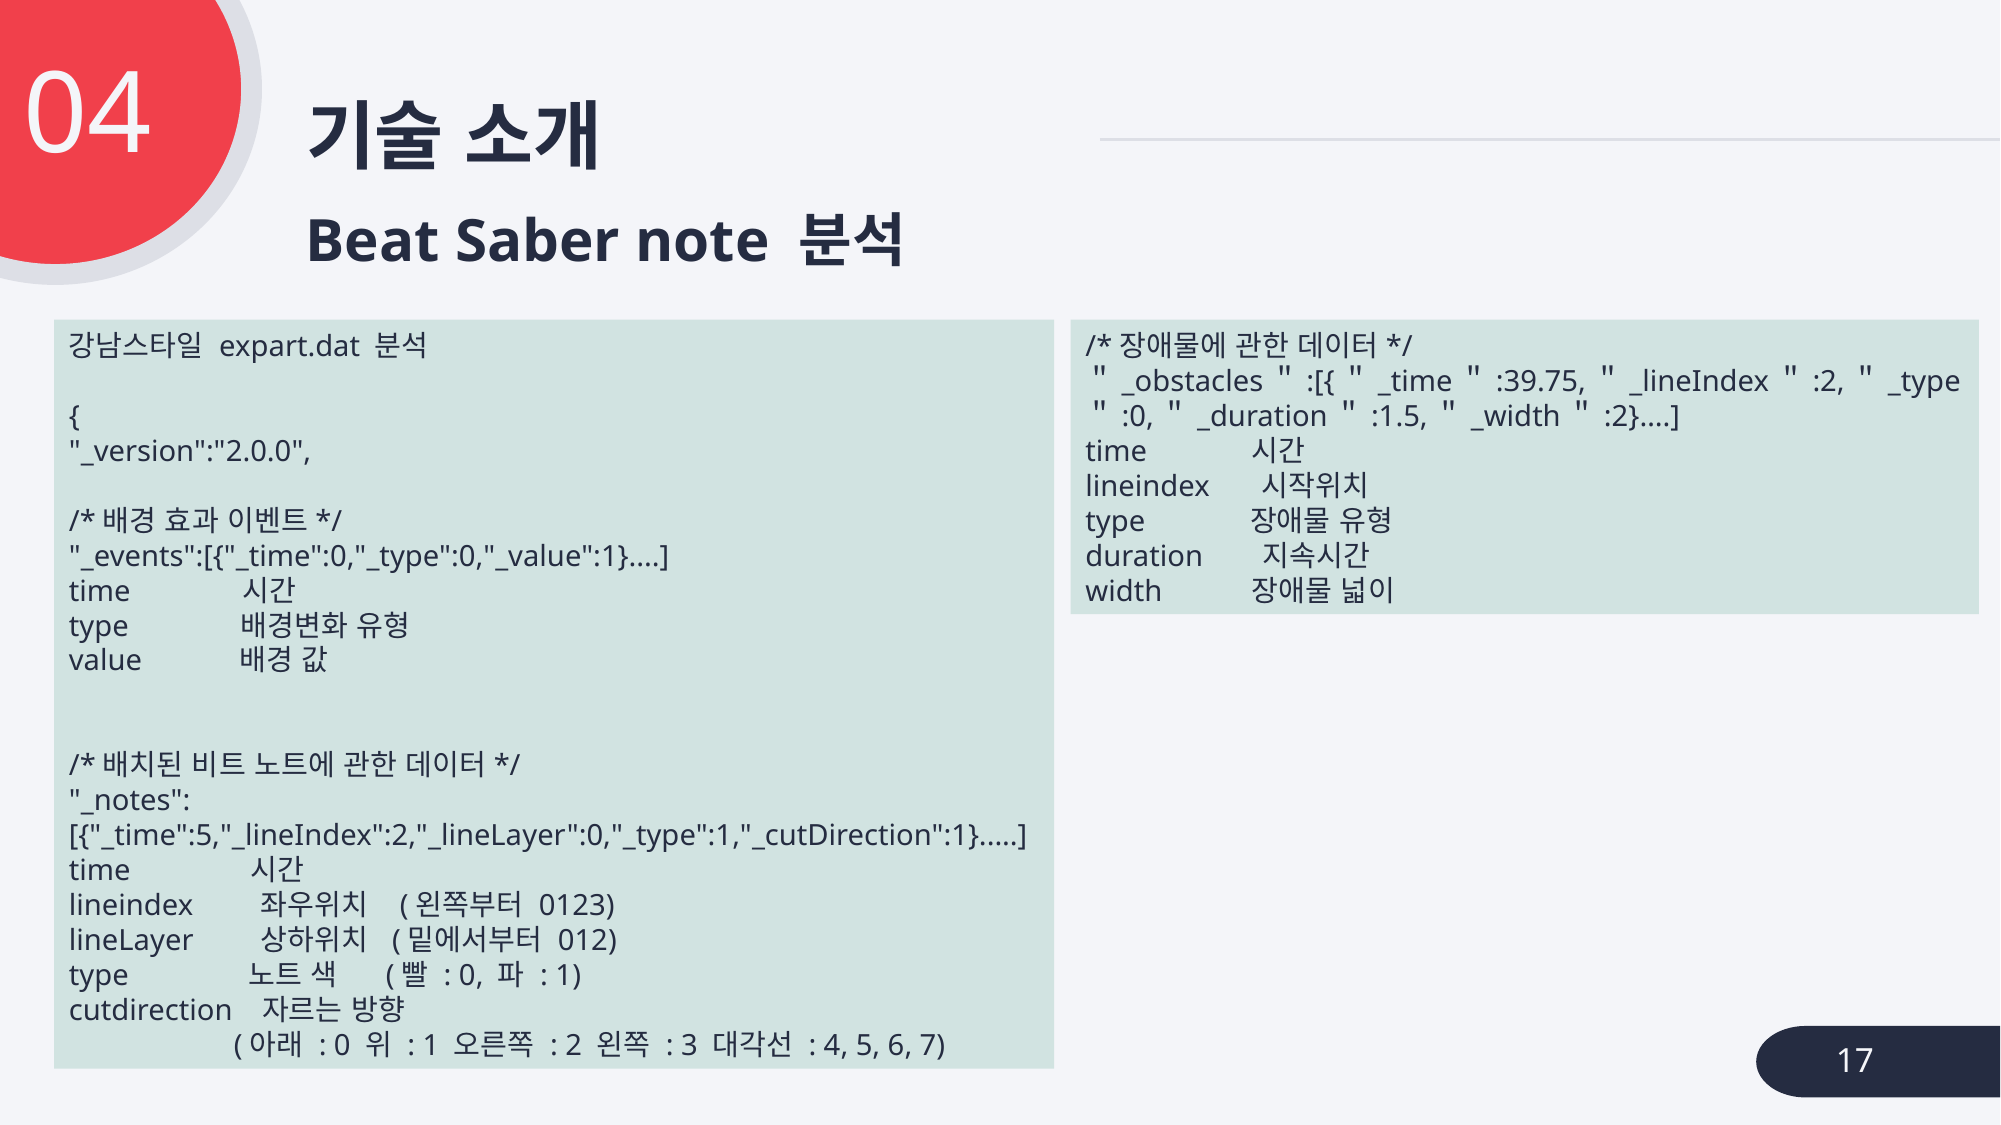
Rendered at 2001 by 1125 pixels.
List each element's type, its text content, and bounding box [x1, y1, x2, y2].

text_box 강남스타일 expart.dat 분석 { "_version":"2.0.0", /*배경 효과 이벤트*/ "_events":[{"_time":0,"_type":0,"_value":1}....] time 시간 type 배경변화 유형 value 배경 값 /*배치된 비트 노트에 관한 데이터*/ "_notes":[{"_time":5,"_lineIndex":2,"_lineLayer":0,"_type":1,"_cutDirection":1}.....] time 시간 lineindex 좌우위치 (왼쪽부터 0123) lineLayer 상하위치 (밑에서부터 012) type 노트 색 (빨 : 0, 파 : 1) cutdirection 자르는 방향 (아래 : 0 위 : 1 오른쪽 : 2 왼쪽 : 3 대각선 : 4, 5, 6, 7) [54, 319, 1055, 1069]
text_box /*장애물에 관한 데이터*/ ＂_obstacles＂:[{＂_time＂:39.75,＂_lineIndex＂:2,＂_type＂:0,＂_duration＂:1.5,＂_width＂:2}….] time 시간 lineindex 시작위치 type 장애물 유형 duration 지속시간 width 장애물 넓이 [1070, 319, 1979, 615]
slide_number 17 [1820, 1031, 1984, 1092]
title 기술 소개 [290, 89, 1100, 191]
list 04 [0, 47, 167, 186]
text_box Beat Saber note 분석 [290, 195, 1869, 281]
